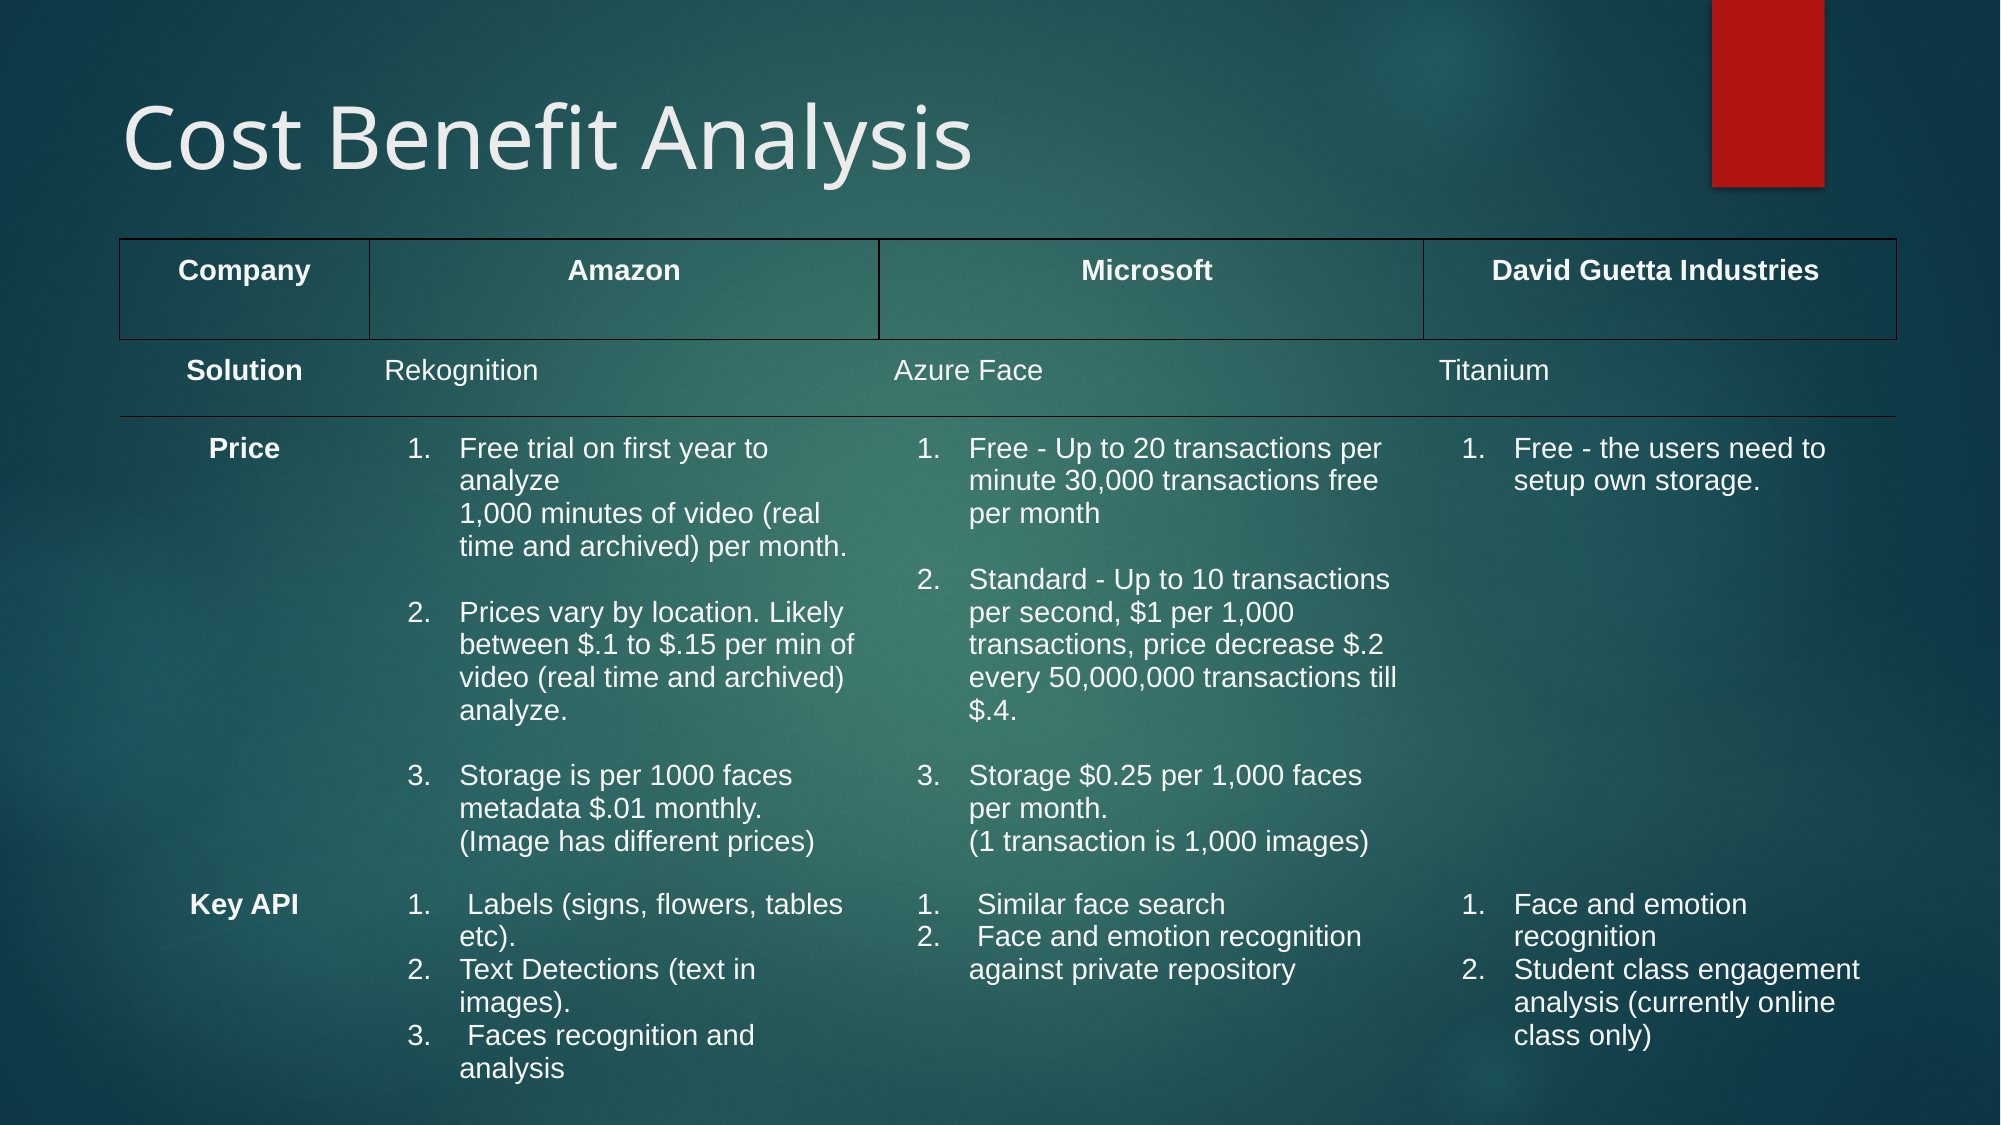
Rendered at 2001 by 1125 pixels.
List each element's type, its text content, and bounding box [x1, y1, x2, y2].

title Cost Benefit Analysis [106, 74, 1649, 304]
table_cell Titanium [1424, 340, 1896, 416]
table_header Company [120, 240, 369, 339]
table_cell Azure Face [879, 340, 1424, 416]
table_cell Price [120, 417, 369, 873]
table_cell Key API [120, 873, 369, 1099]
table_header Microsoft [880, 240, 1423, 339]
table_cell Solution [120, 340, 369, 416]
table_cell Free - Up to 20 transactions per minute 30,000 transactions free per month Standard - Up to 10 transactions per second, $1 per 1,000 transactions, price decrease $.2 every 50,000,000 transactions till $.4. Storage $0.25 per 1,000 faces per month. (1 transaction is 1,000 images) [879, 417, 1424, 873]
table_cell Similar face search Face and emotion recognition against private repository [879, 873, 1424, 1099]
table_cell Face and emotion recognition Student class engagement analysis (currently online class only) [1424, 873, 1896, 1099]
table_cell Labels (signs, flowers, tables etc). Text Detections (text in images). Faces recognition and analysis [369, 873, 879, 1099]
table_cell Free trial on first year to analyze 1,000 minutes of video (real time and archived) per month. Prices vary by location. Likely between $.1 to $.15 per min of video (real time and archived) analyze. Storage is per 1000 faces metadata $.01 monthly. (Image has different prices) [369, 417, 879, 873]
table_cell Free - the users need to setup own storage. [1424, 417, 1896, 873]
picture [0, 0, 2001, 1125]
table_cell Rekognition [369, 340, 879, 416]
table_header Amazon [370, 240, 878, 339]
table_header David Guetta Industries [1424, 240, 1896, 339]
